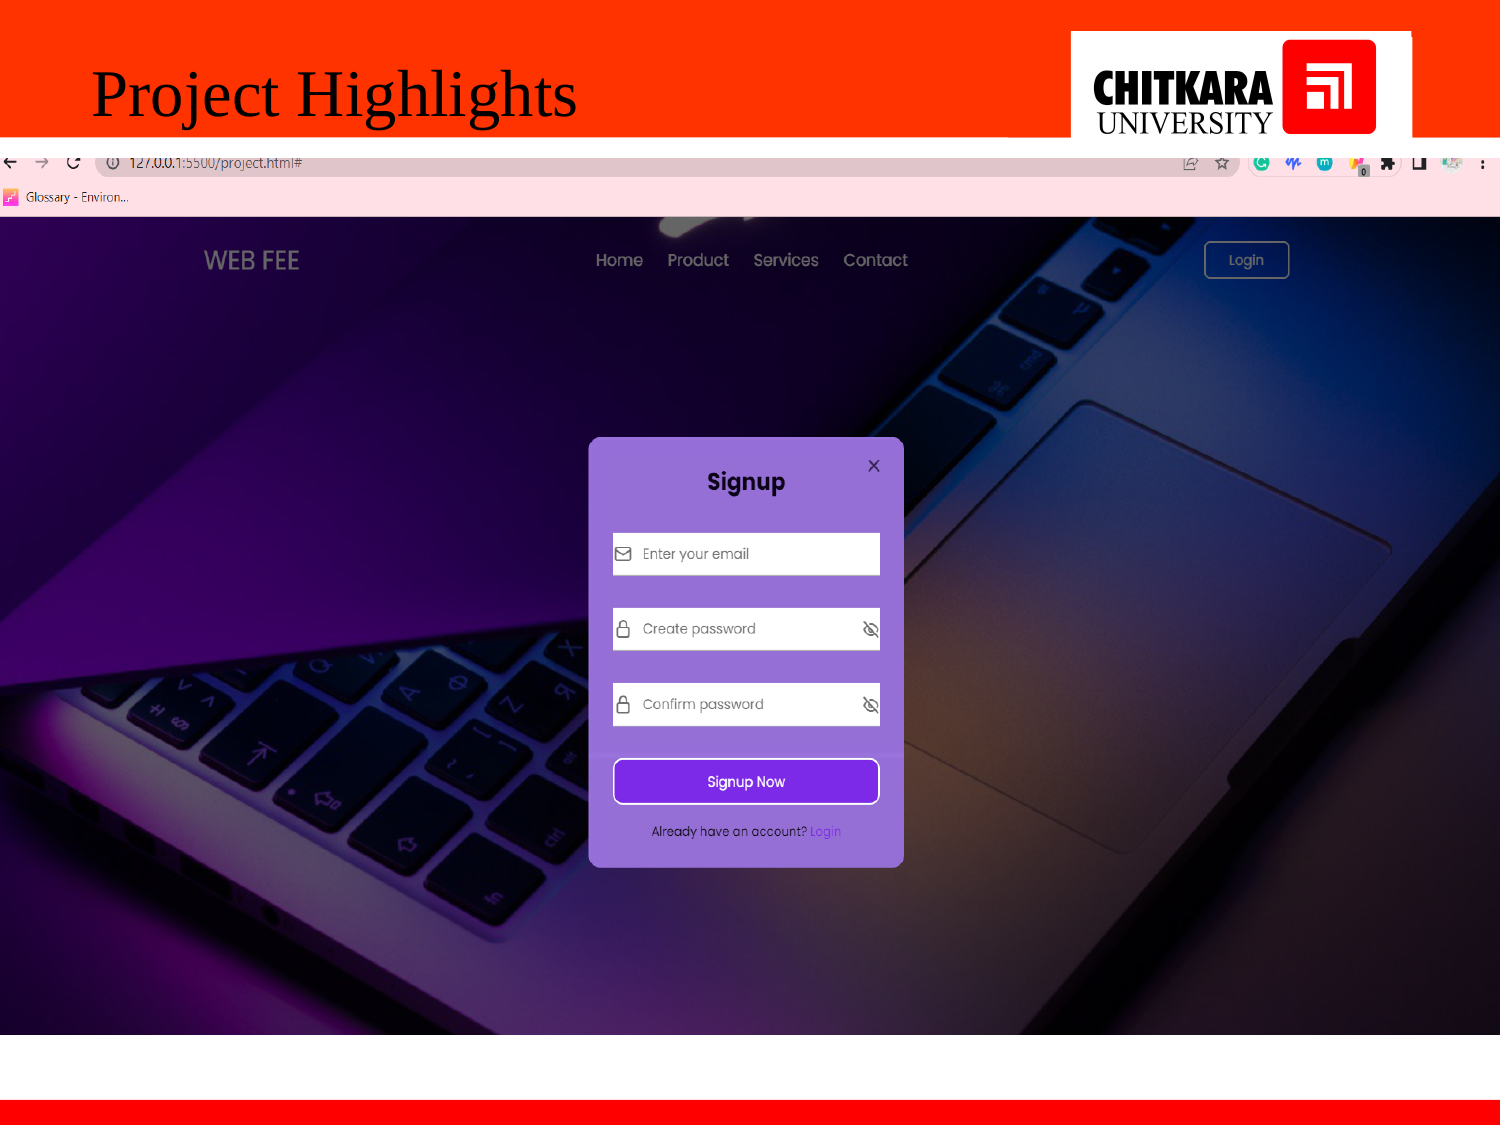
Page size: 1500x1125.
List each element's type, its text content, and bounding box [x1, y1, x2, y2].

text_box Project Highlights [76, 42, 963, 138]
picture [0, 157, 1500, 1036]
picture [1074, 37, 1391, 138]
